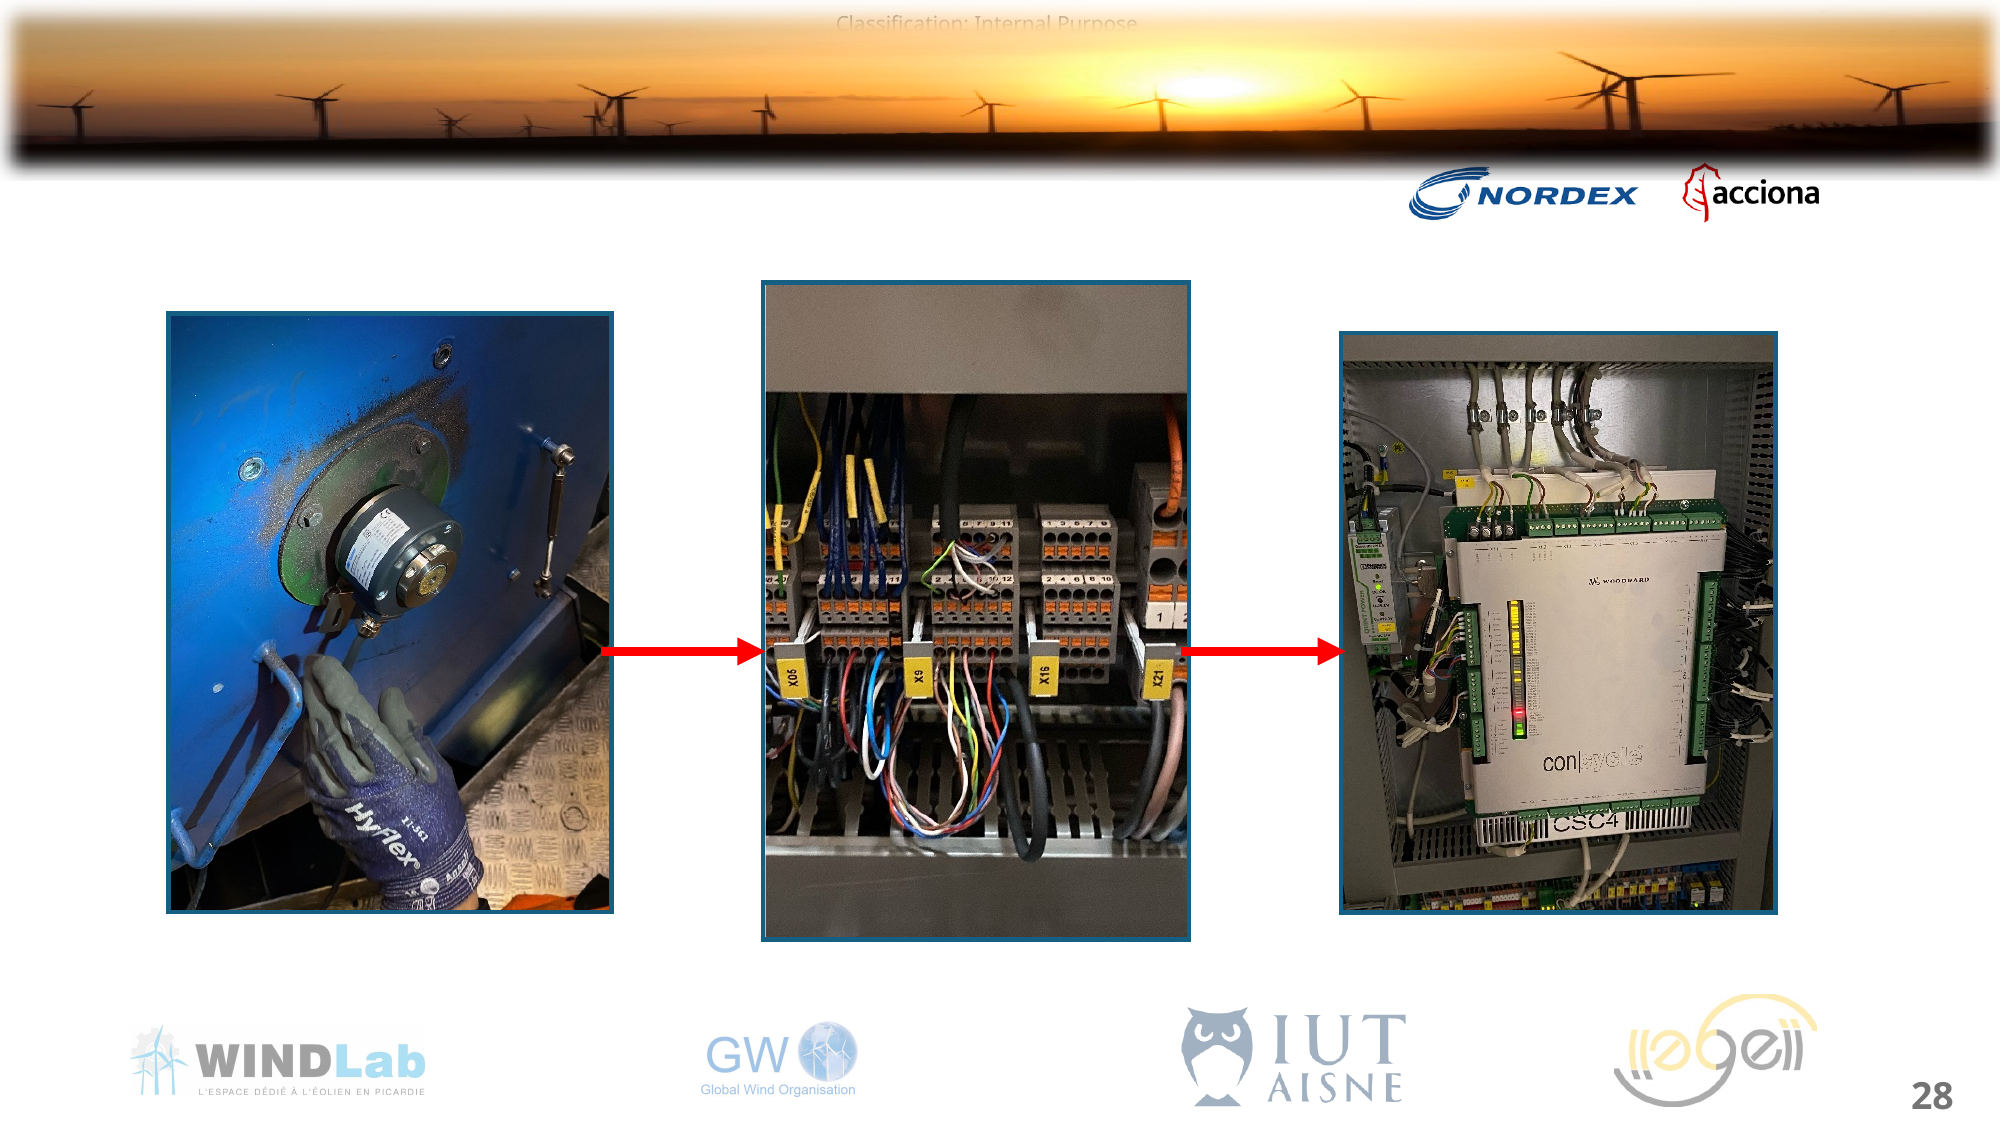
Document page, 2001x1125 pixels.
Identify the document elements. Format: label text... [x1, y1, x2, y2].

picture [1339, 333, 1777, 912]
picture [764, 283, 1192, 943]
text_box [761, 281, 1191, 650]
text_box [49, 991, 1842, 1111]
picture [165, 313, 612, 912]
picture [129, 1025, 425, 1096]
picture [1613, 991, 1817, 1109]
picture [0, 0, 2000, 224]
text_box 28 [1896, 1064, 2000, 1124]
picture [1180, 1004, 1408, 1107]
picture [697, 1020, 858, 1100]
